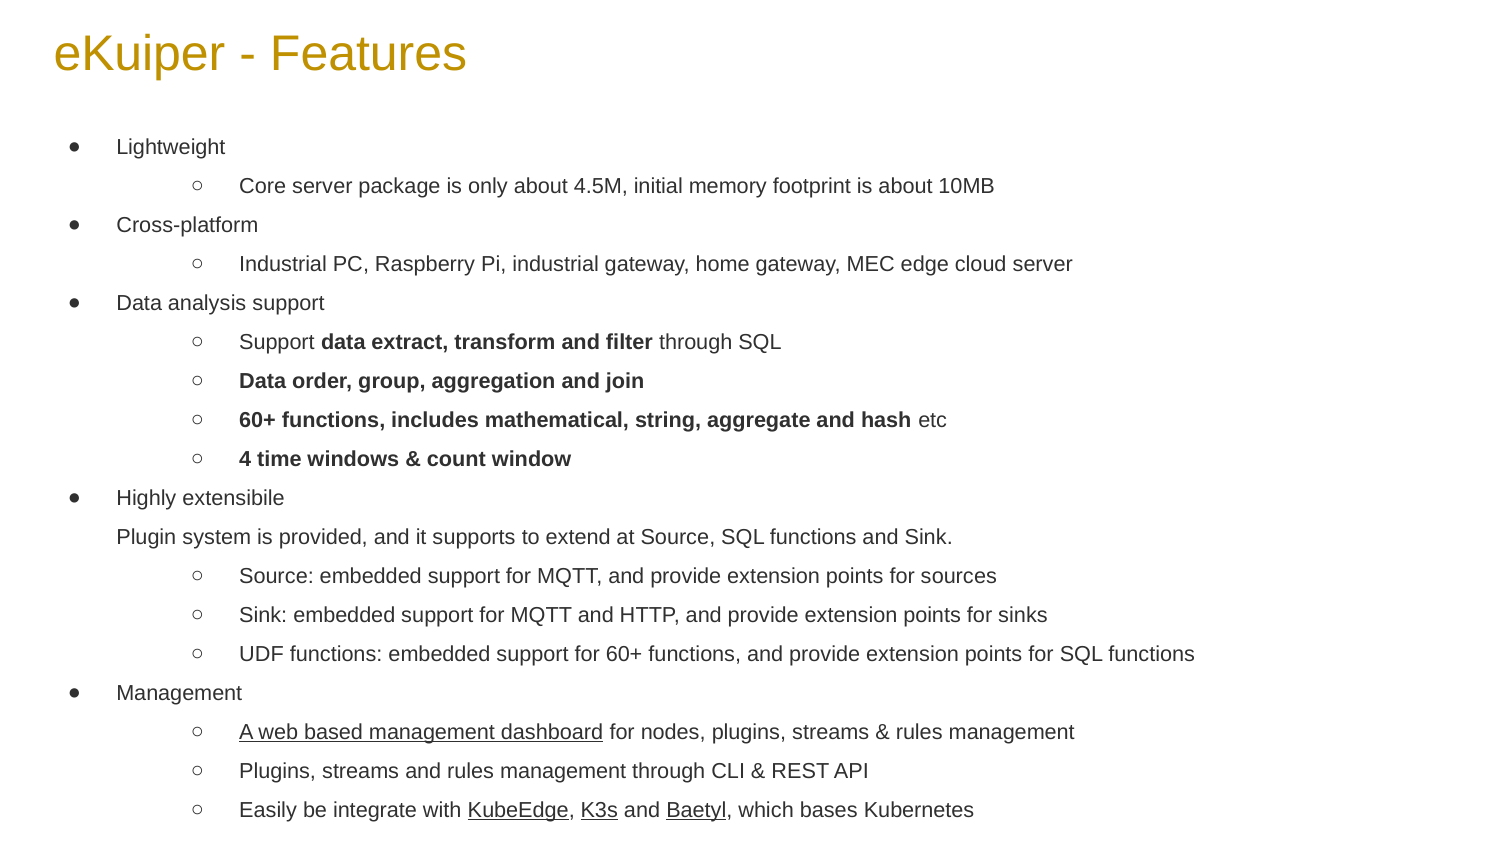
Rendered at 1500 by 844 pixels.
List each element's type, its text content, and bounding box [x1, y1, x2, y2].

title eKuiper - Features [38, 10, 1437, 105]
list Lightweight Core server package is only about 4.5M, initial memory footprint is about 10MB Cross-platform Industrial PC, Raspberry Pi, industrial gateway, home gateway, MEC edge cloud server Data analysis support Support data extract, transform and filter through SQL Data order, group, aggregation and join 60+ functions, includes mathematical, string, aggregate and hash etc 4 time windows & count window Highly extensibile Plugin system is provided, and it supports to extend at Source, SQL functions and Sink. Source: embedded support for MQTT, and provide extension points for sources Sink: embedded support for MQTT and HTTP, and provide extension points for sinks UDF functions: embedded support for 60+ functions, and provide extension points for SQL functions Management A web based management dashboard for nodes, plugins, streams & rules management Plugins, streams and rules management through CLI & REST API Easily be integrate with KubeEdge, K3s and Baetyl, which bases Kubernetes [0, 105, 1377, 666]
